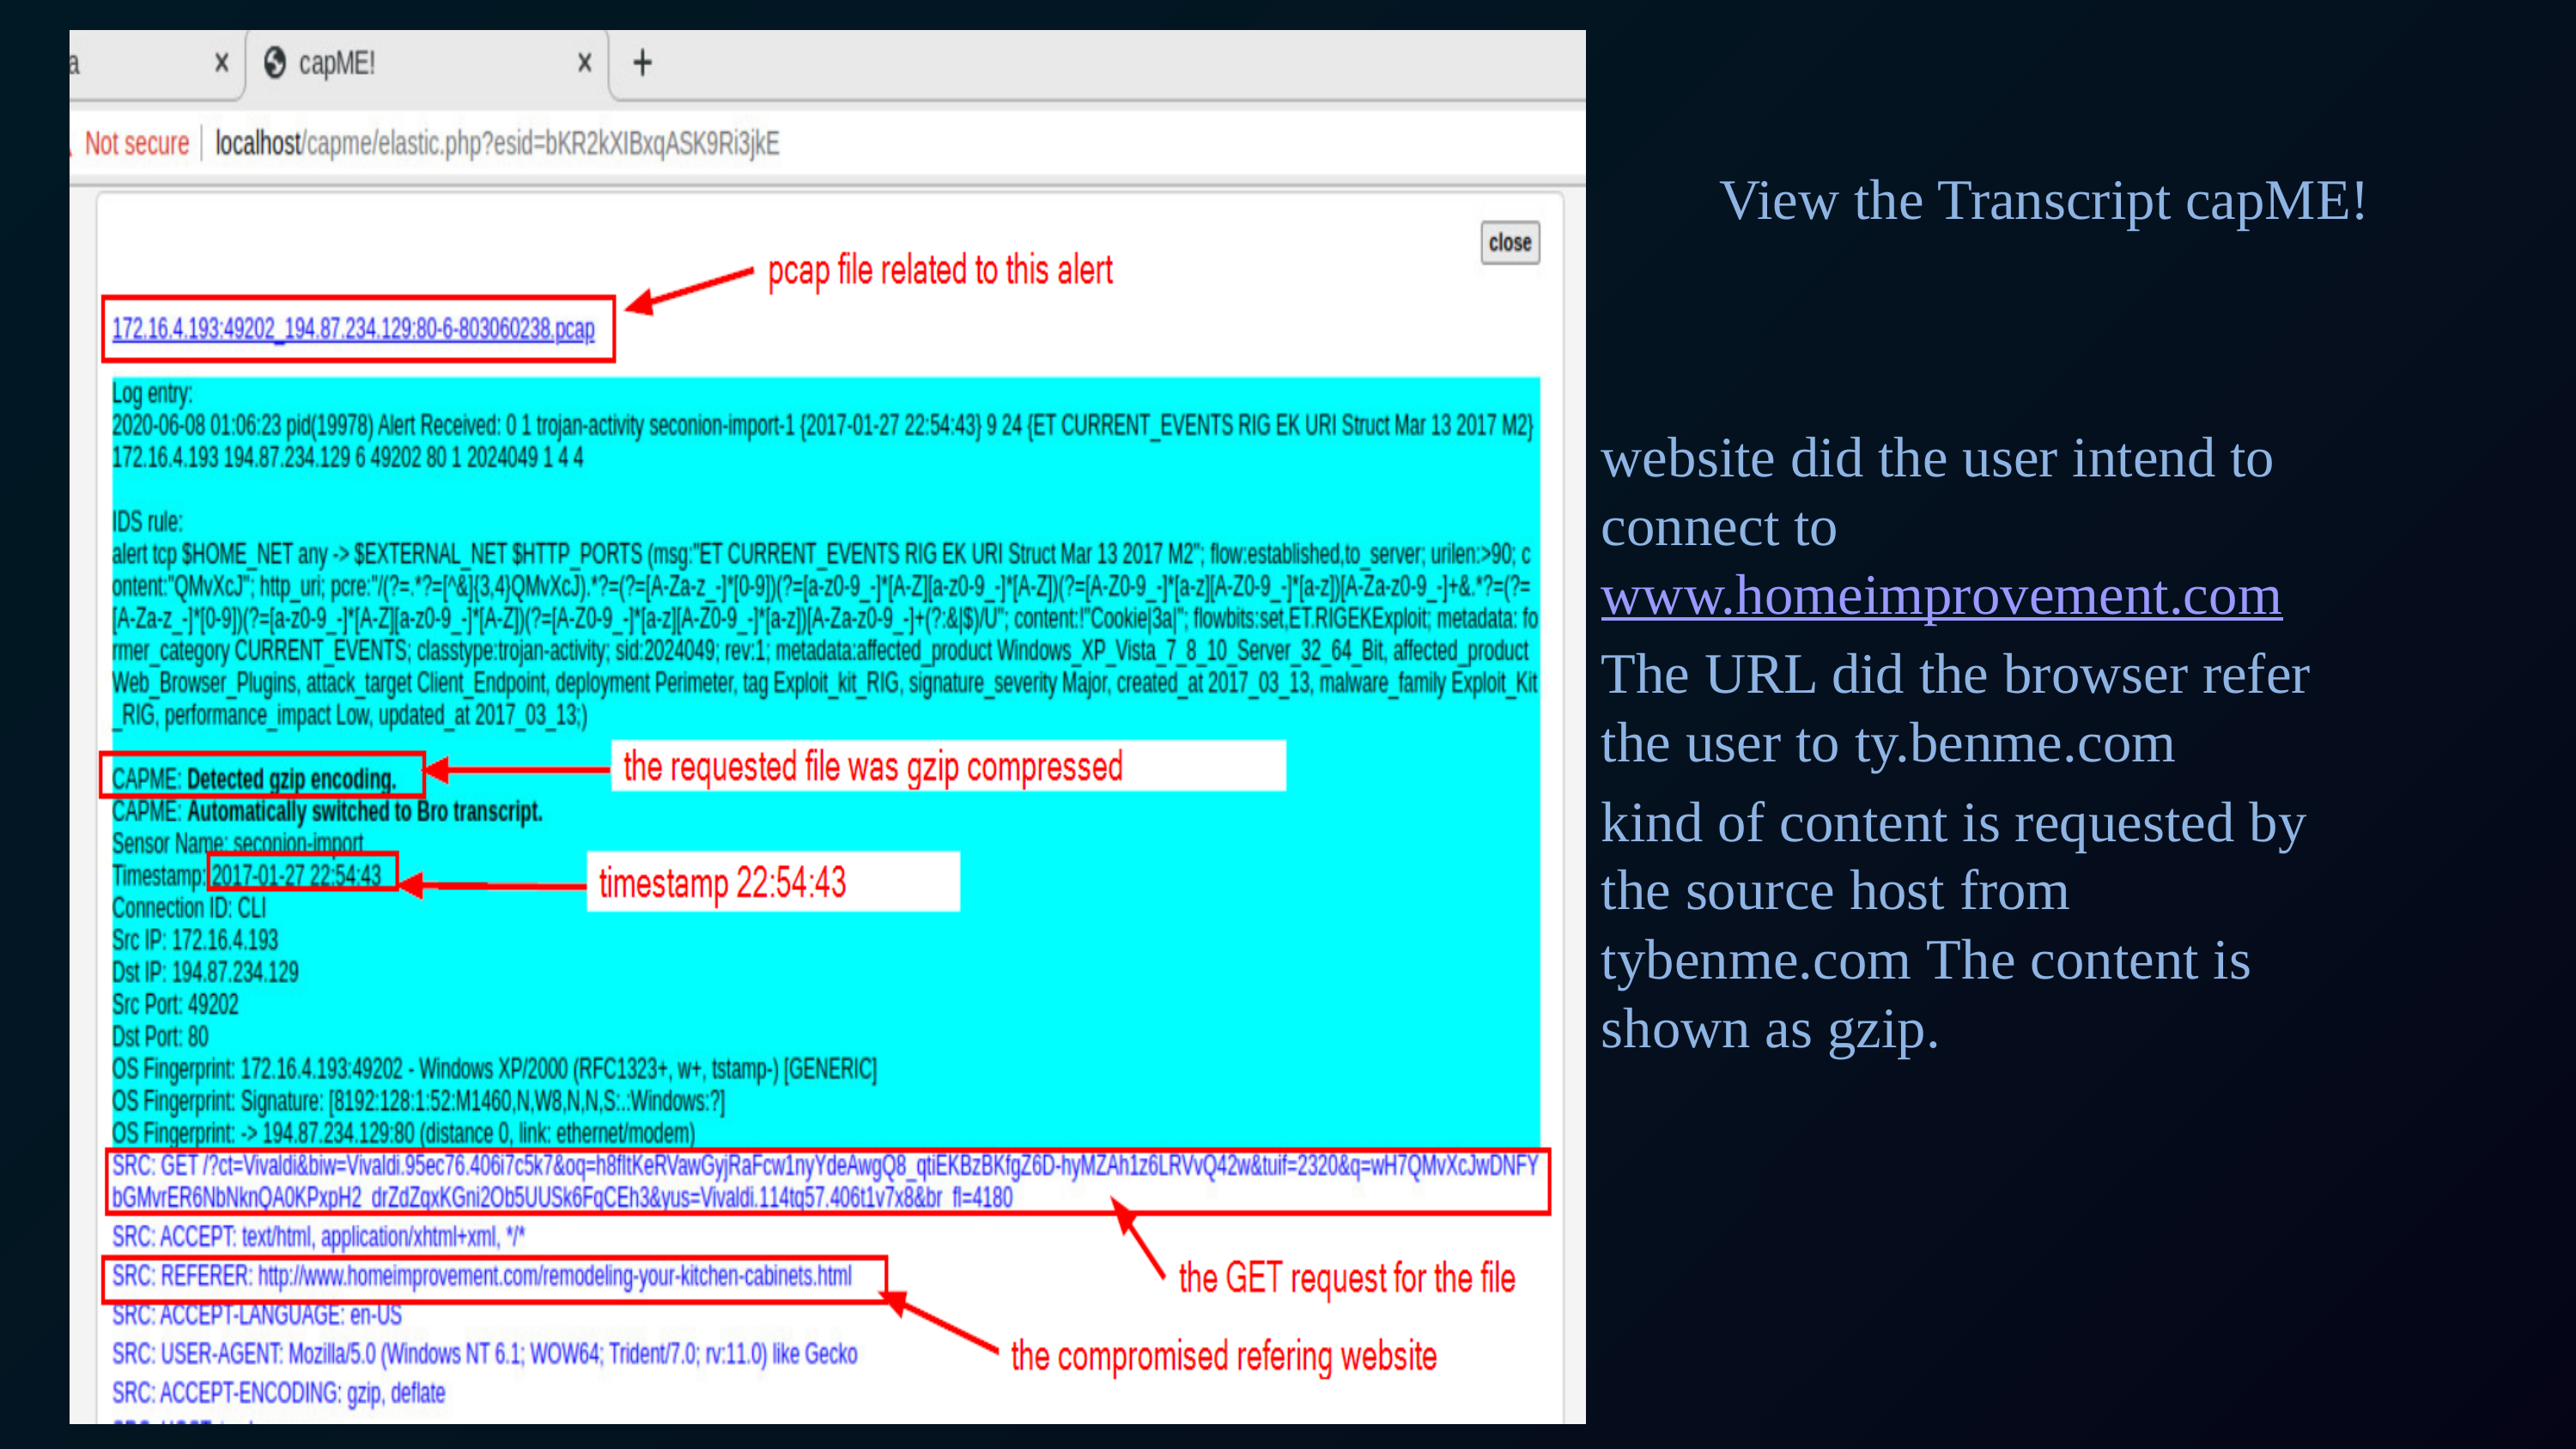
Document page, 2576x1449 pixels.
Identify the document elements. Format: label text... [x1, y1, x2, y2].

picture [0, 0, 2576, 1449]
text_box website did the user intend to connect to www.homeimprovement.com The URL did the browser refer the user to ty.benme.com kind of content is requested by the source host from tybenme.com The content is shown as gzip. [1590, 413, 2403, 1079]
text_box View the Transcript capME! [1642, 155, 2470, 237]
